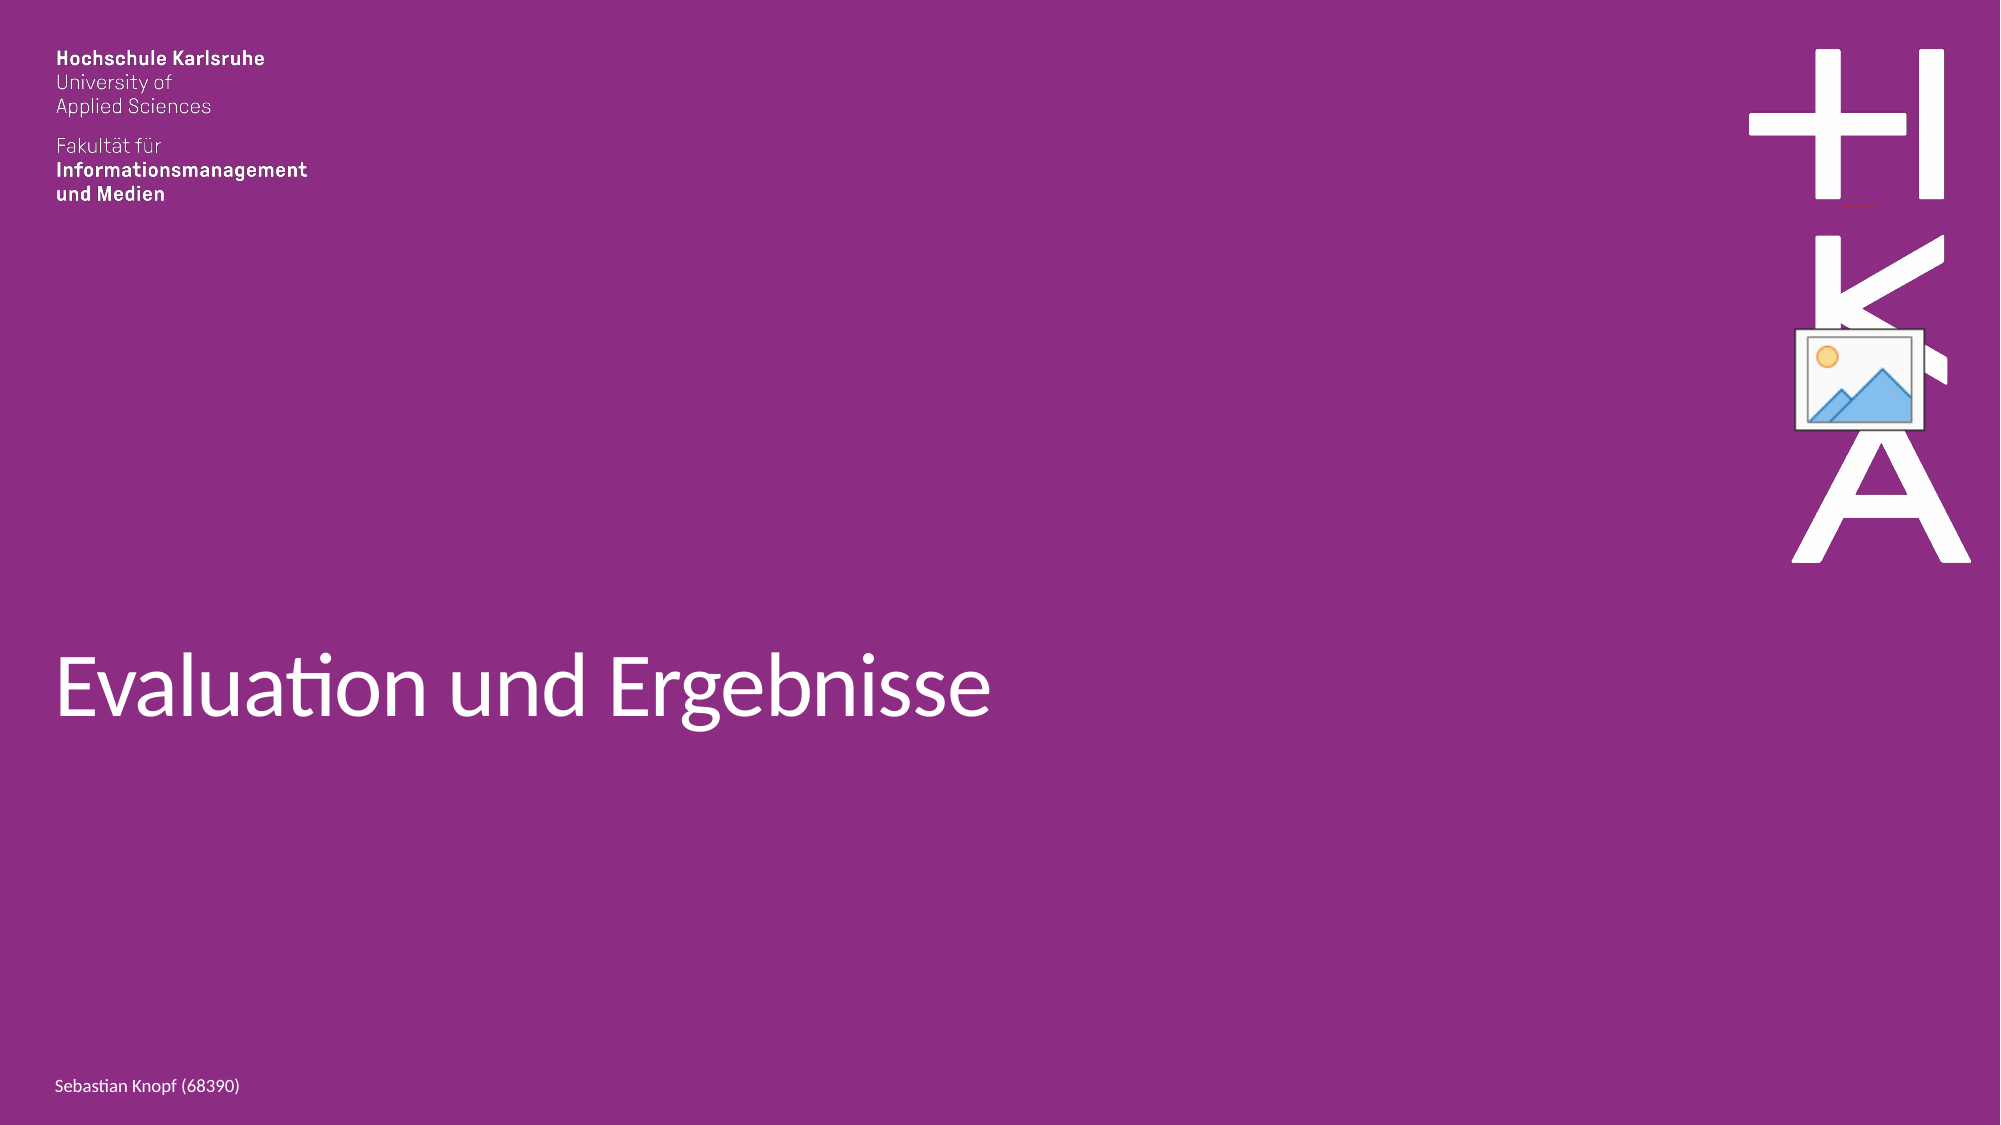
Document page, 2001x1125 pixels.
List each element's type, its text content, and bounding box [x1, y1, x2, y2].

picture [54, 48, 340, 208]
list Evaluation und Ergebnisse [54, 647, 1630, 892]
list Sebastian Knopf (68390) [54, 1076, 592, 1093]
picture [1749, 48, 1972, 563]
